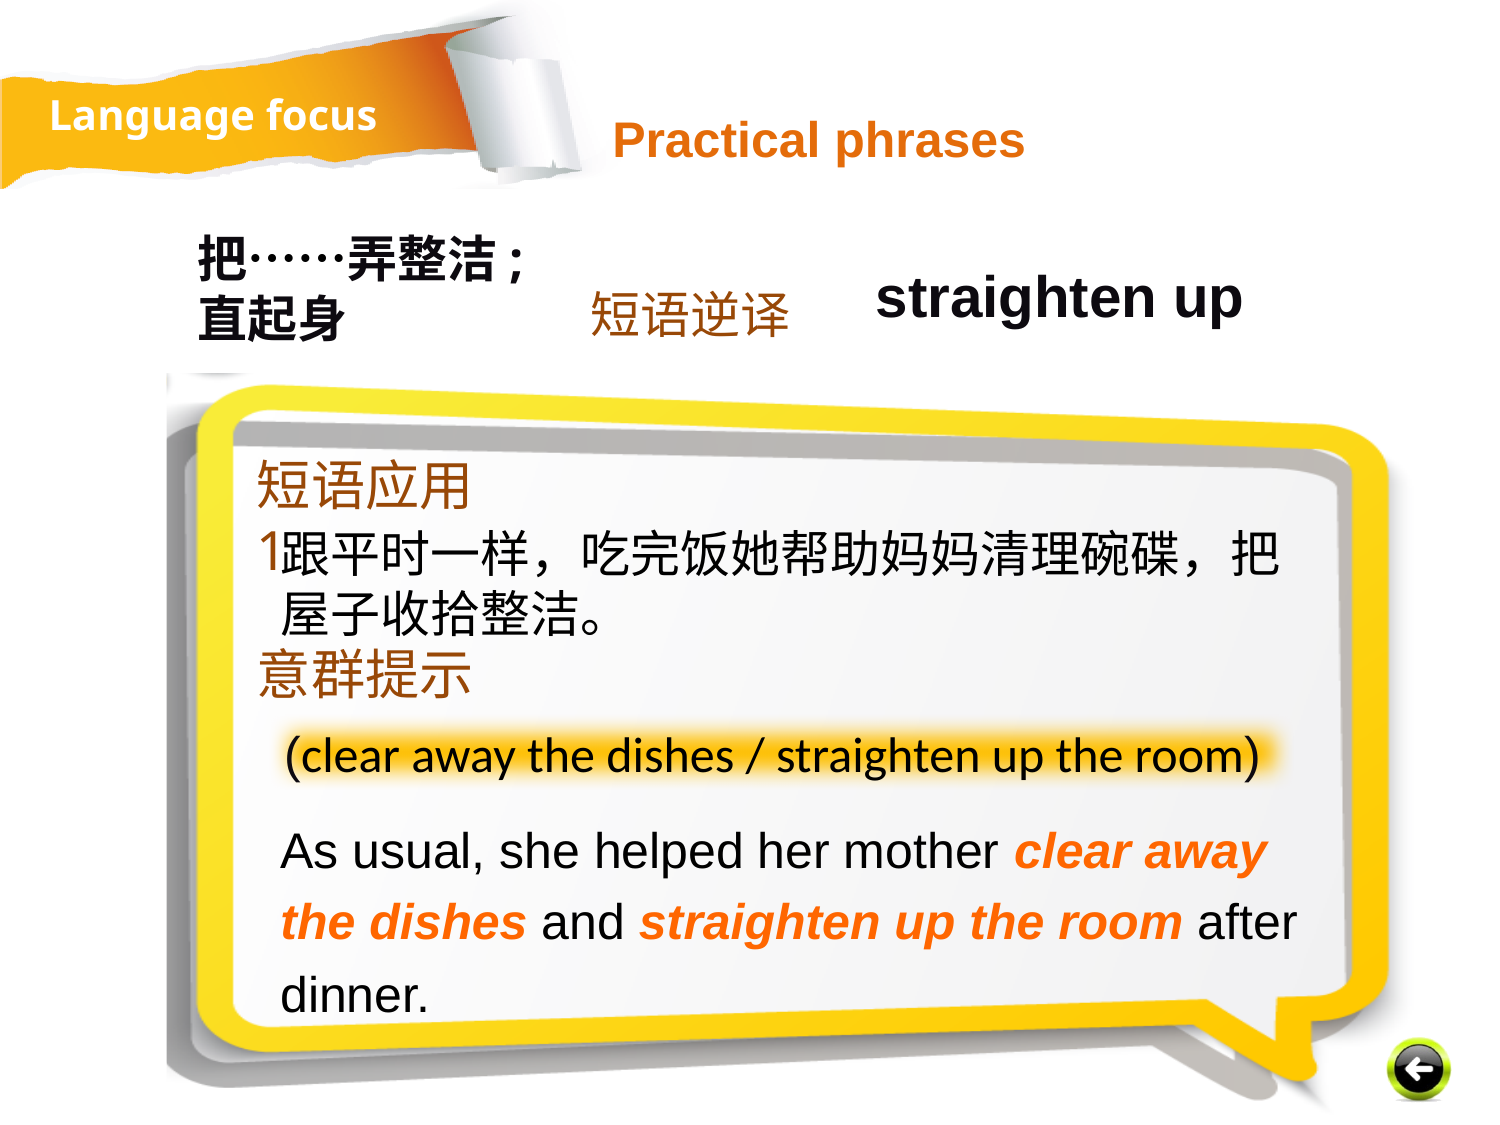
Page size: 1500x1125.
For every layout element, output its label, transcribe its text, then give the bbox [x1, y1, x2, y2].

text_box Practical phrases [625, 99, 1159, 175]
picture [166, 372, 1454, 1116]
text_box straighten up [846, 252, 1465, 337]
text_box 短语逆译 [575, 275, 847, 351]
picture [0, 0, 621, 190]
text_box 把……弄整洁; 直起身 [183, 219, 561, 355]
